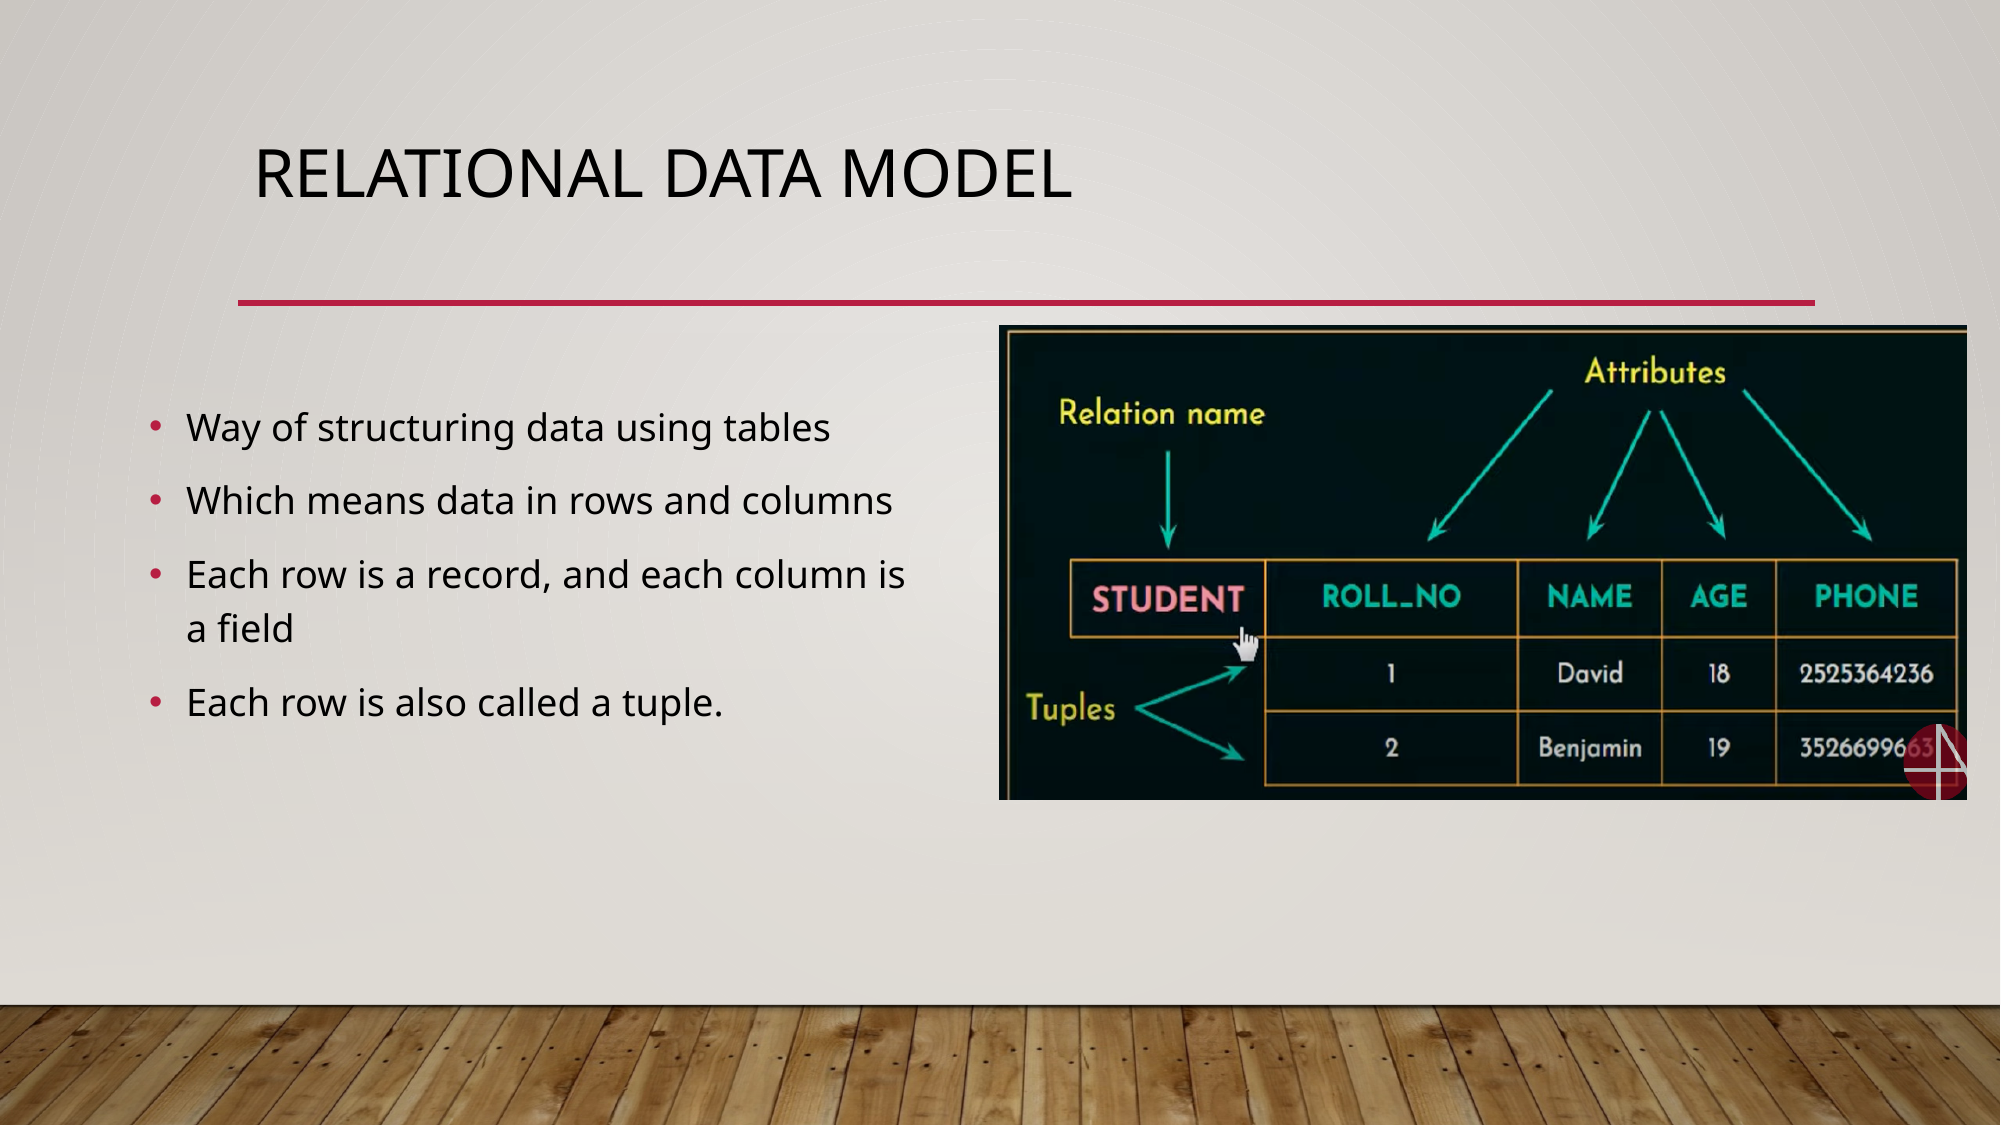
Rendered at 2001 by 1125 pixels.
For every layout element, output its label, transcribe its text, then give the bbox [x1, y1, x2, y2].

title Relational Data Model [238, 131, 1814, 305]
picture [0, 1005, 2000, 1125]
picture [999, 325, 1967, 800]
list Way of structuring data using tables Which means data in rows and columns Each row is a record, and each column is a field Each row is also called a tuple. [134, 386, 944, 739]
